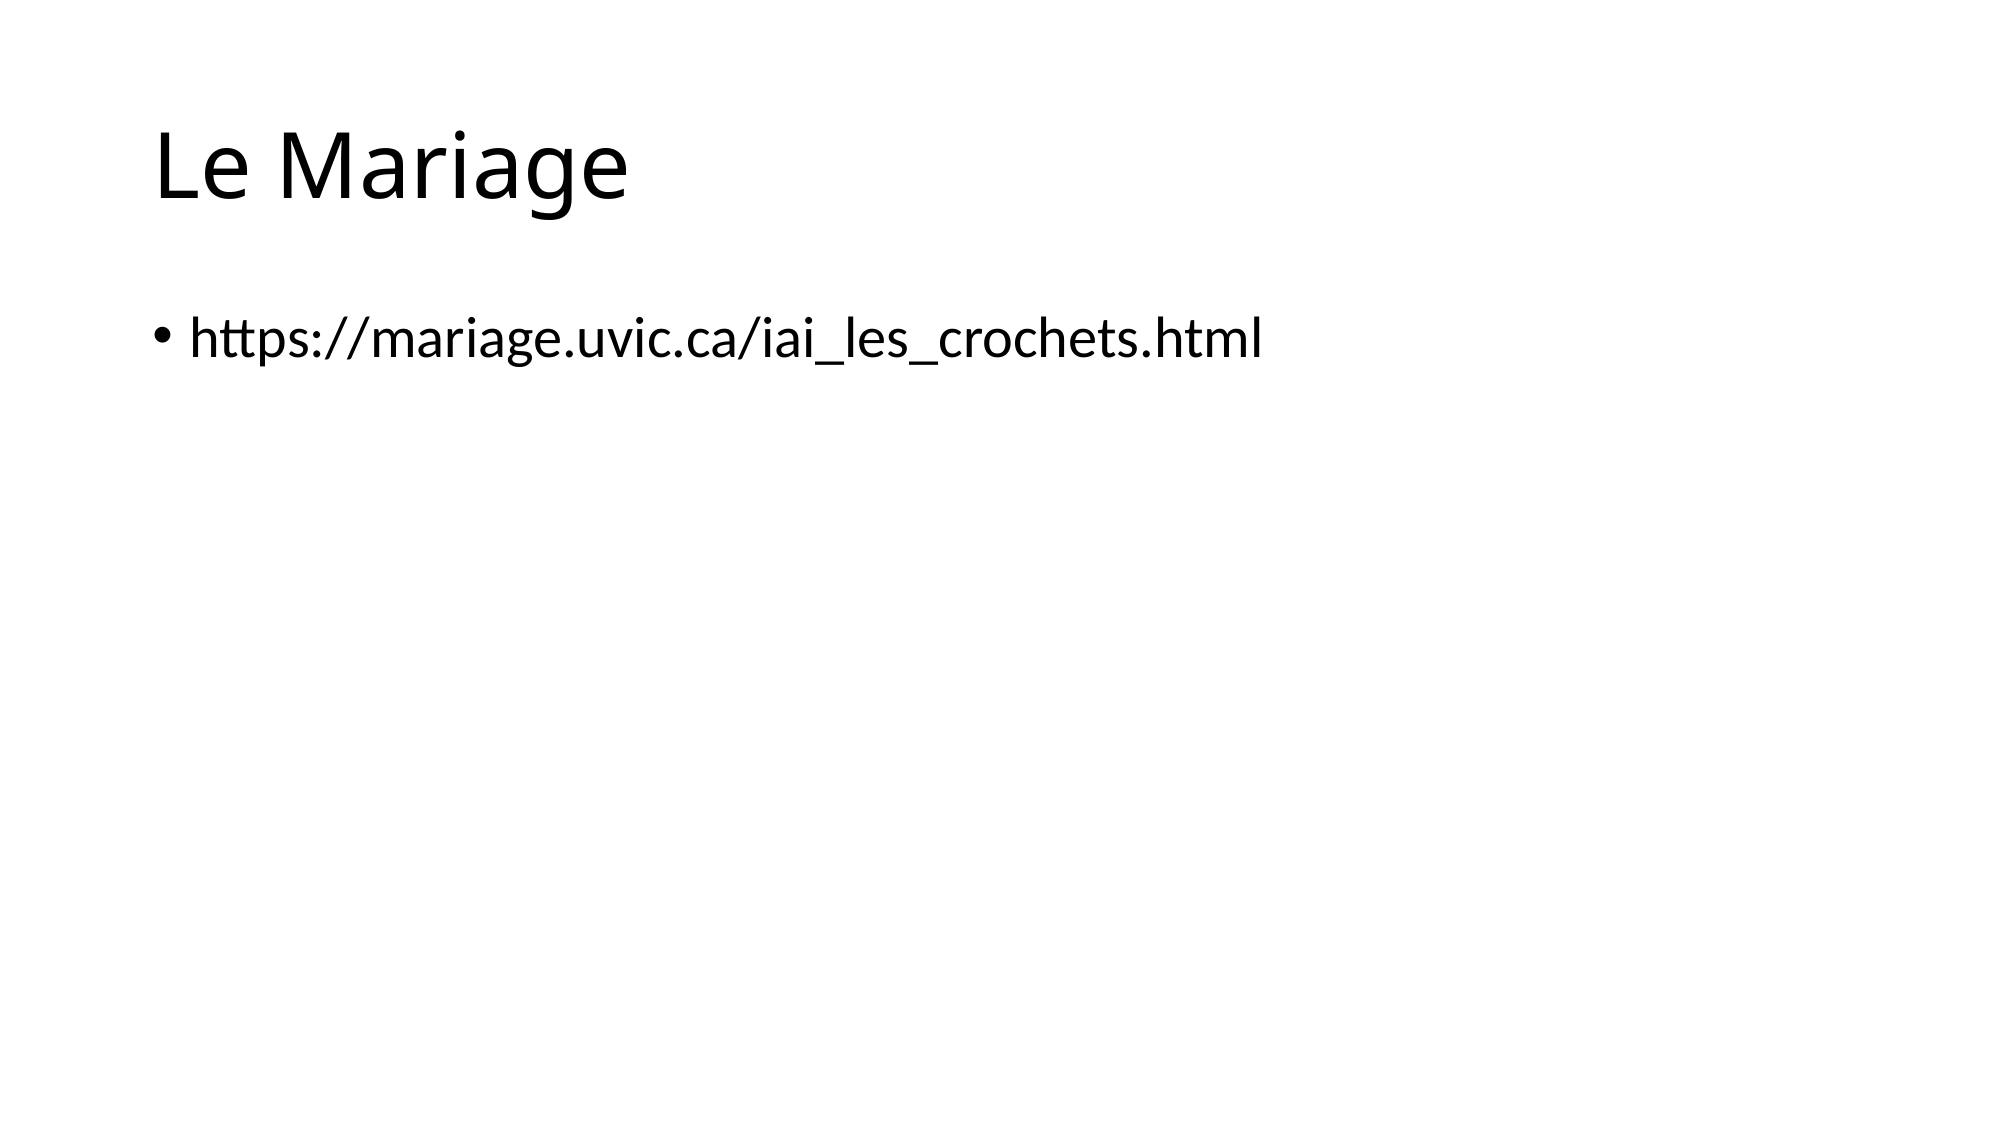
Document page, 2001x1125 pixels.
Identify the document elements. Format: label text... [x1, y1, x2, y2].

list https://mariage.uvic.ca/iai_les_crochets.html [137, 299, 1863, 1014]
title Le Mariage [137, 59, 1863, 278]
